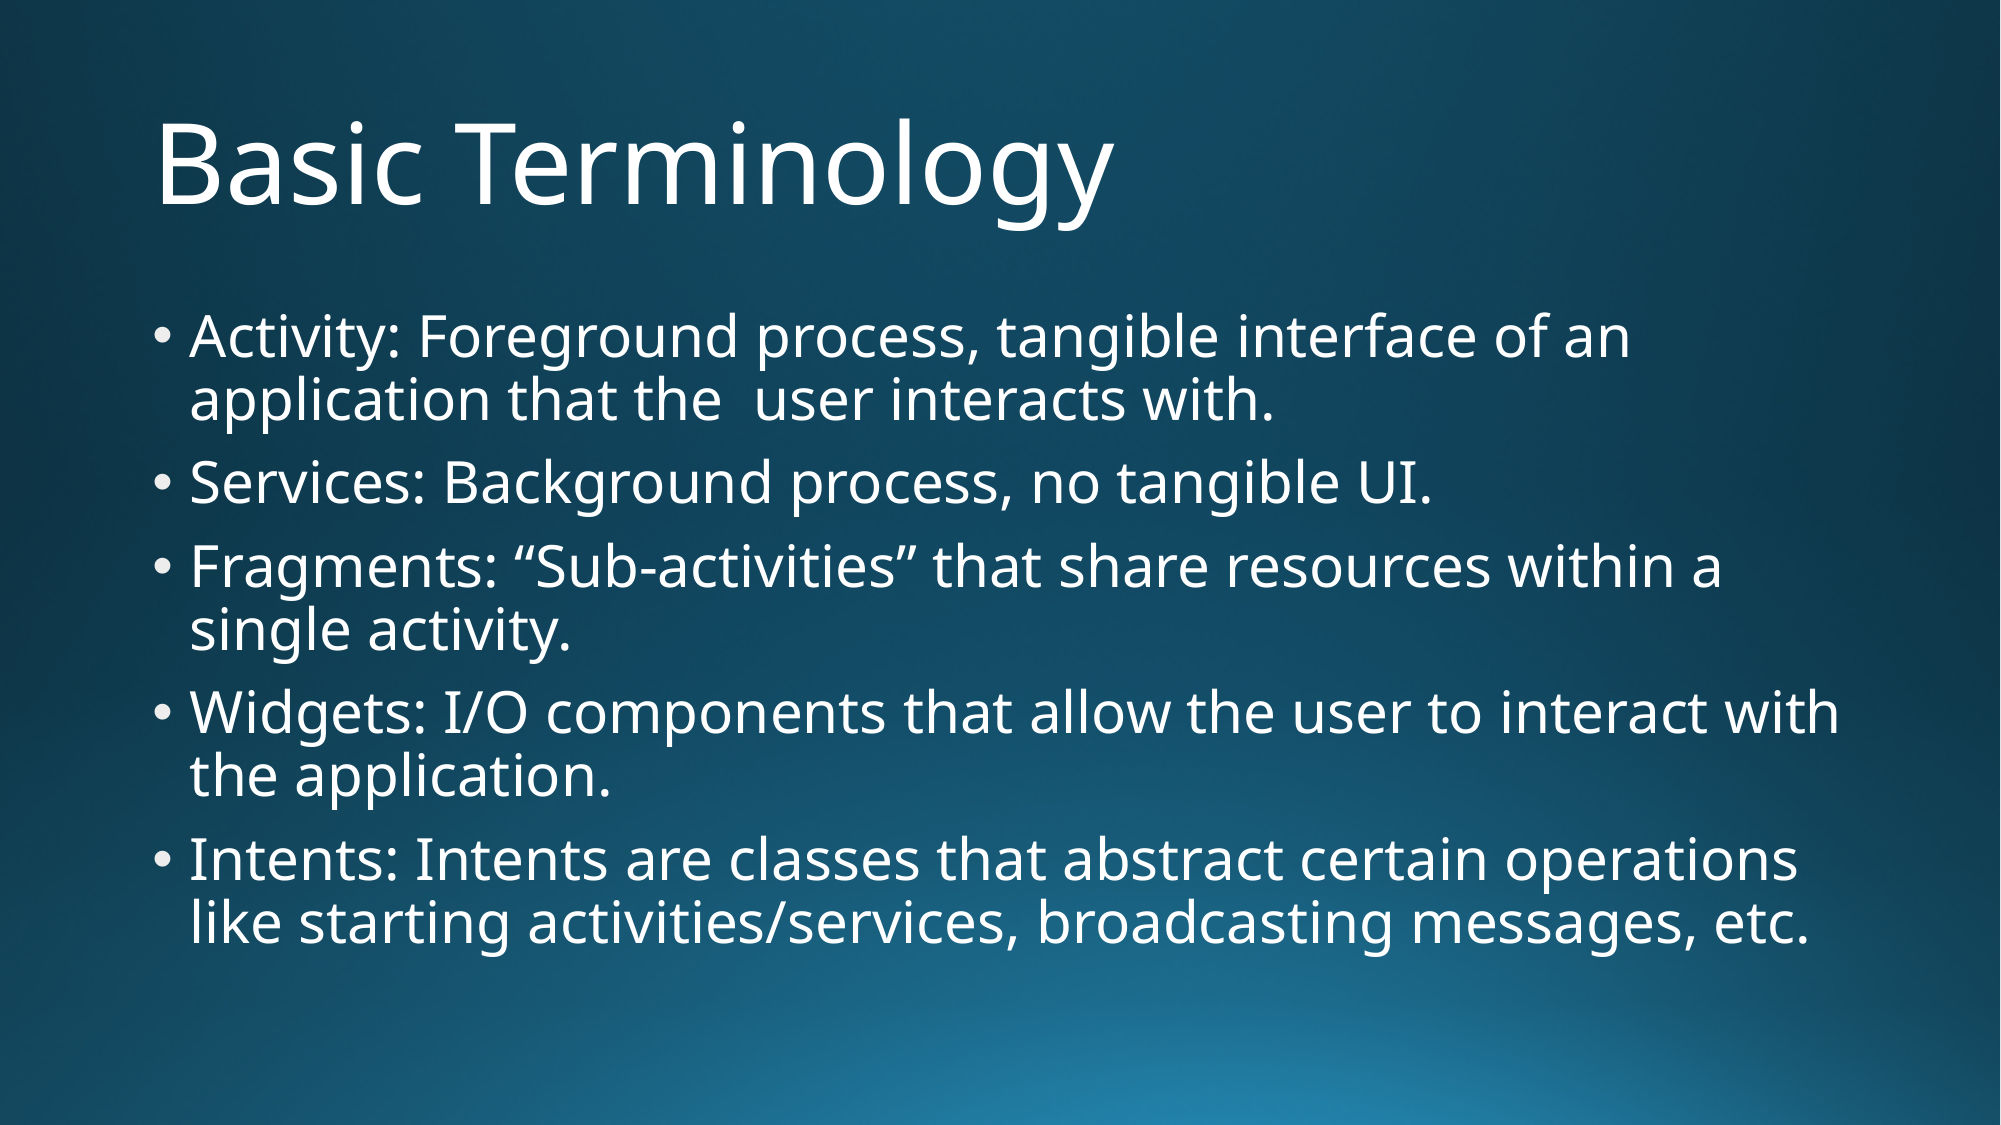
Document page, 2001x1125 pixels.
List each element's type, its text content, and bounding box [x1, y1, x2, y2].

title Basic Terminology [137, 59, 1863, 278]
list Activity: Foreground process, tangible interface of an application that the user interacts with. Services: Background process, no tangible UI. Fragments: “Sub-activities” that share resources within a single activity. Widgets: I/O components that allow the user to interact with the application. Intents: Intents are classes that abstract certain operations like starting activities/services, broadcasting messages, etc. [137, 299, 1863, 1045]
picture [0, 0, 2001, 1125]
